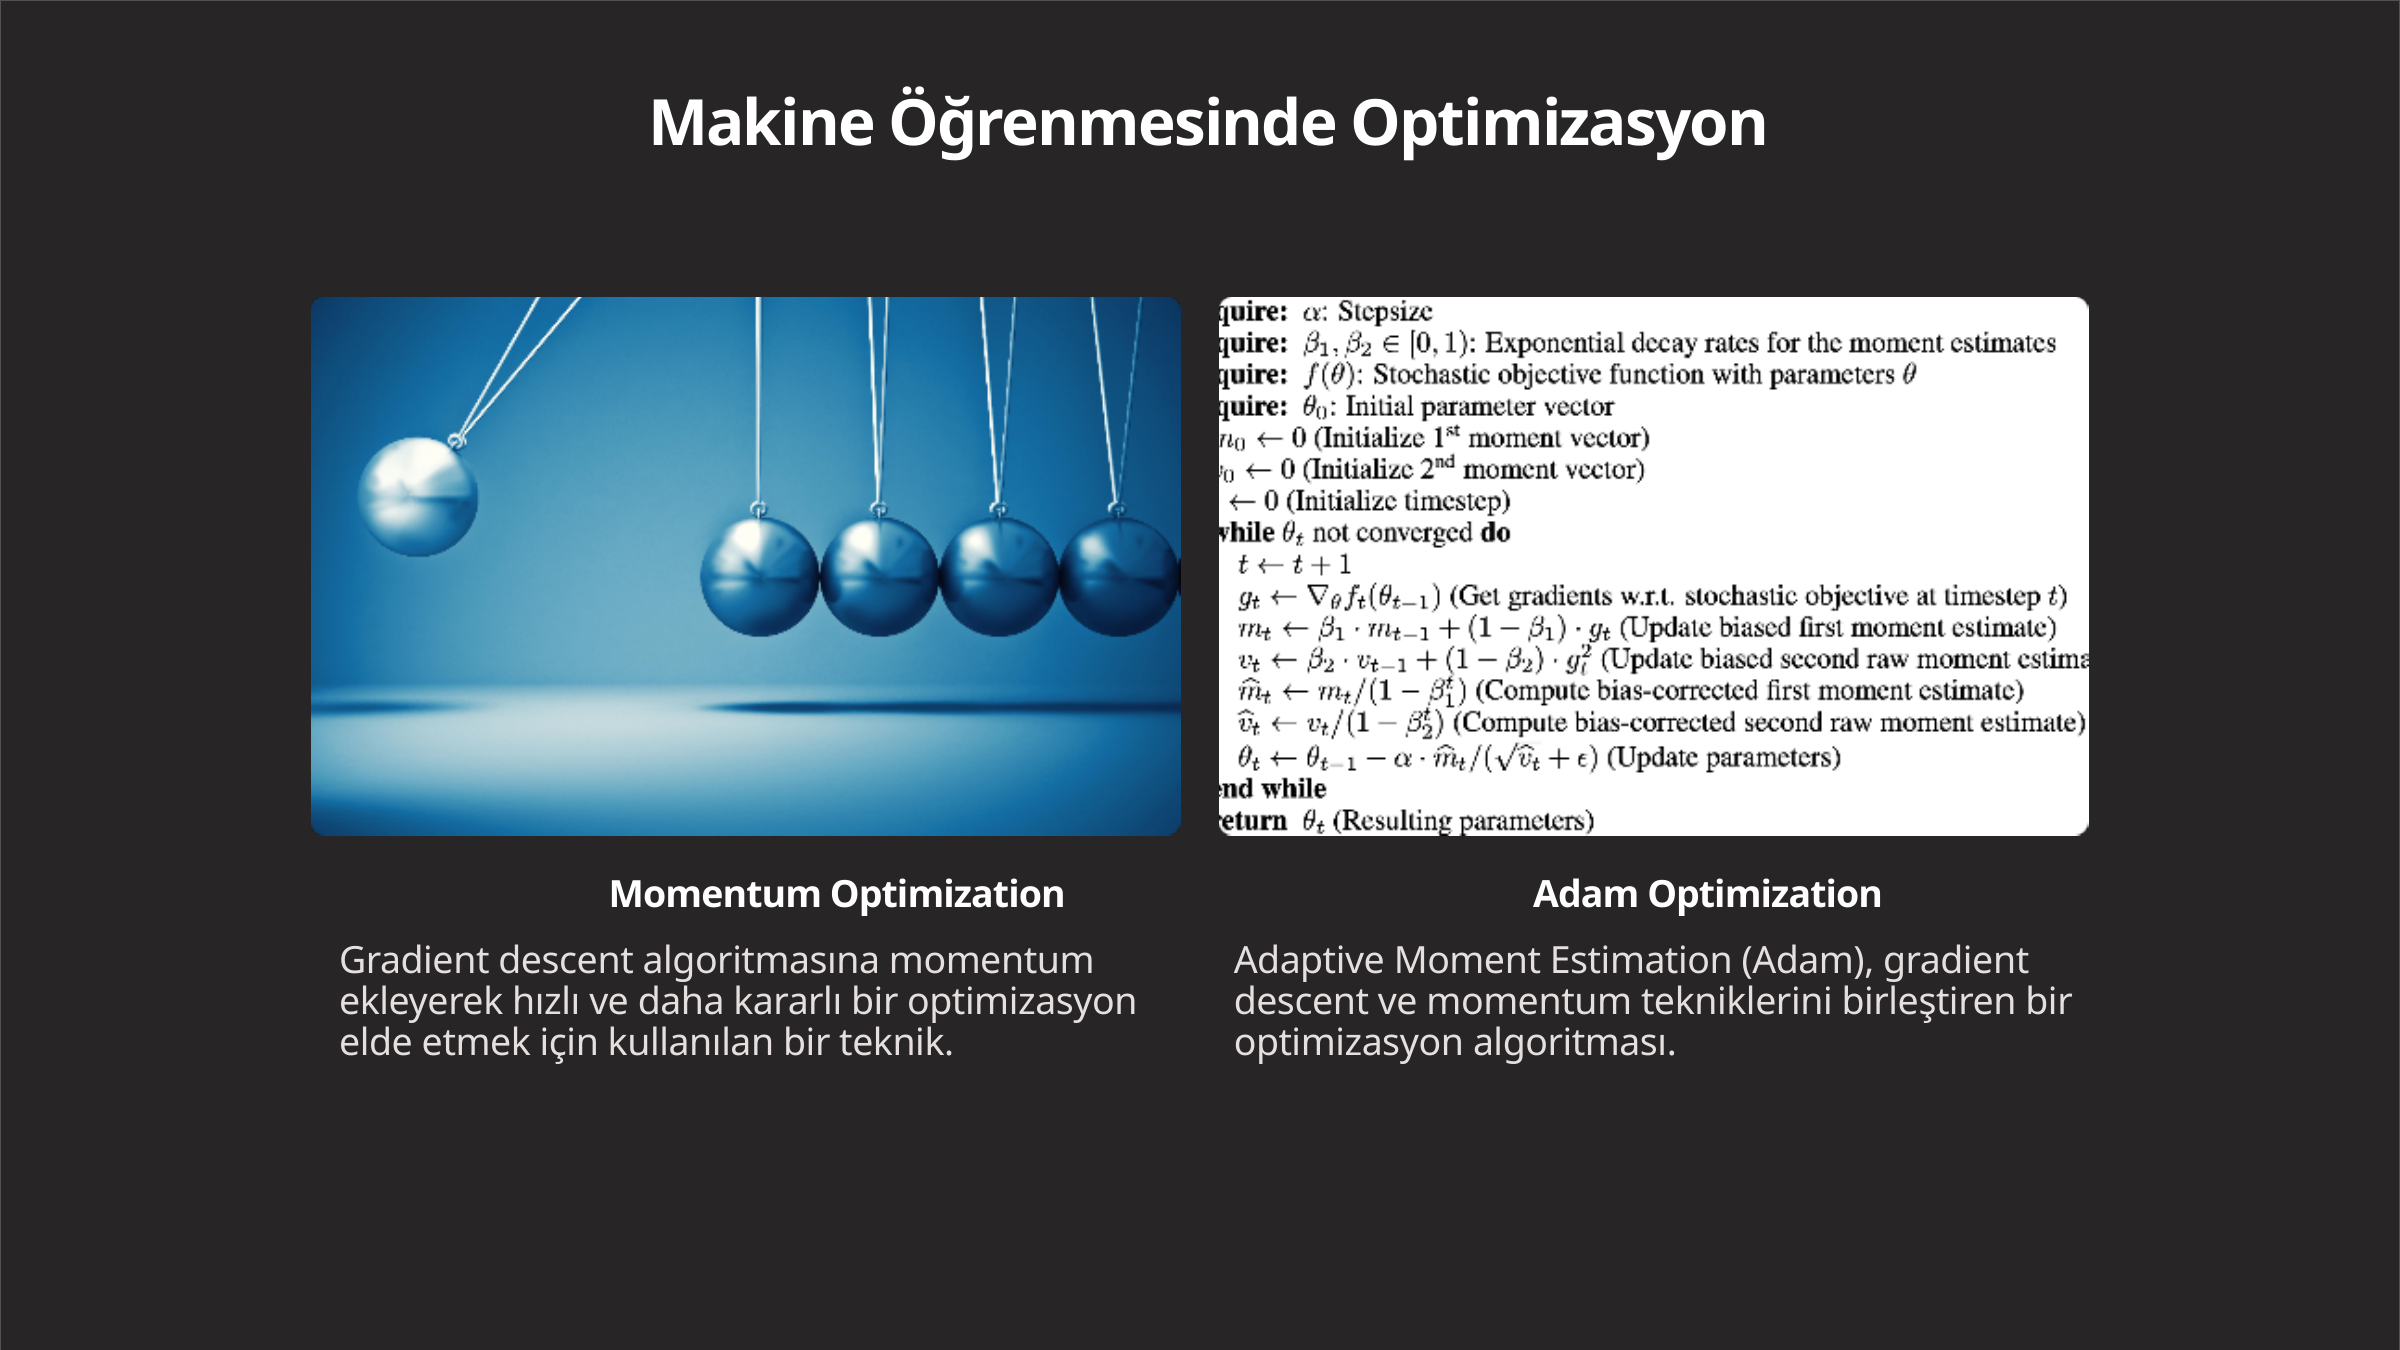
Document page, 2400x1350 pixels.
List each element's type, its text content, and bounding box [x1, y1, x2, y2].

text_box Adaptive Moment Estimation (Adam), gradient descent ve momentum tekniklerini birleştiren bir optimizasyon algoritması. [1219, 932, 2089, 1056]
text_box Adam Optimization [1518, 867, 1806, 908]
text_box [0, 0, 2400, 1350]
text_box Gradient descent algoritmasına momentum ekleyerek hızlı ve daha kararlı bir optimizasyon elde etmek için kullanılan bir teknik. [324, 932, 1181, 1163]
picture [1219, 297, 2089, 836]
text_box Makine Öğrenmesinde Optimizasyon [633, 70, 1729, 151]
text_box Momentum Optimization [594, 867, 966, 908]
picture [311, 297, 1181, 836]
